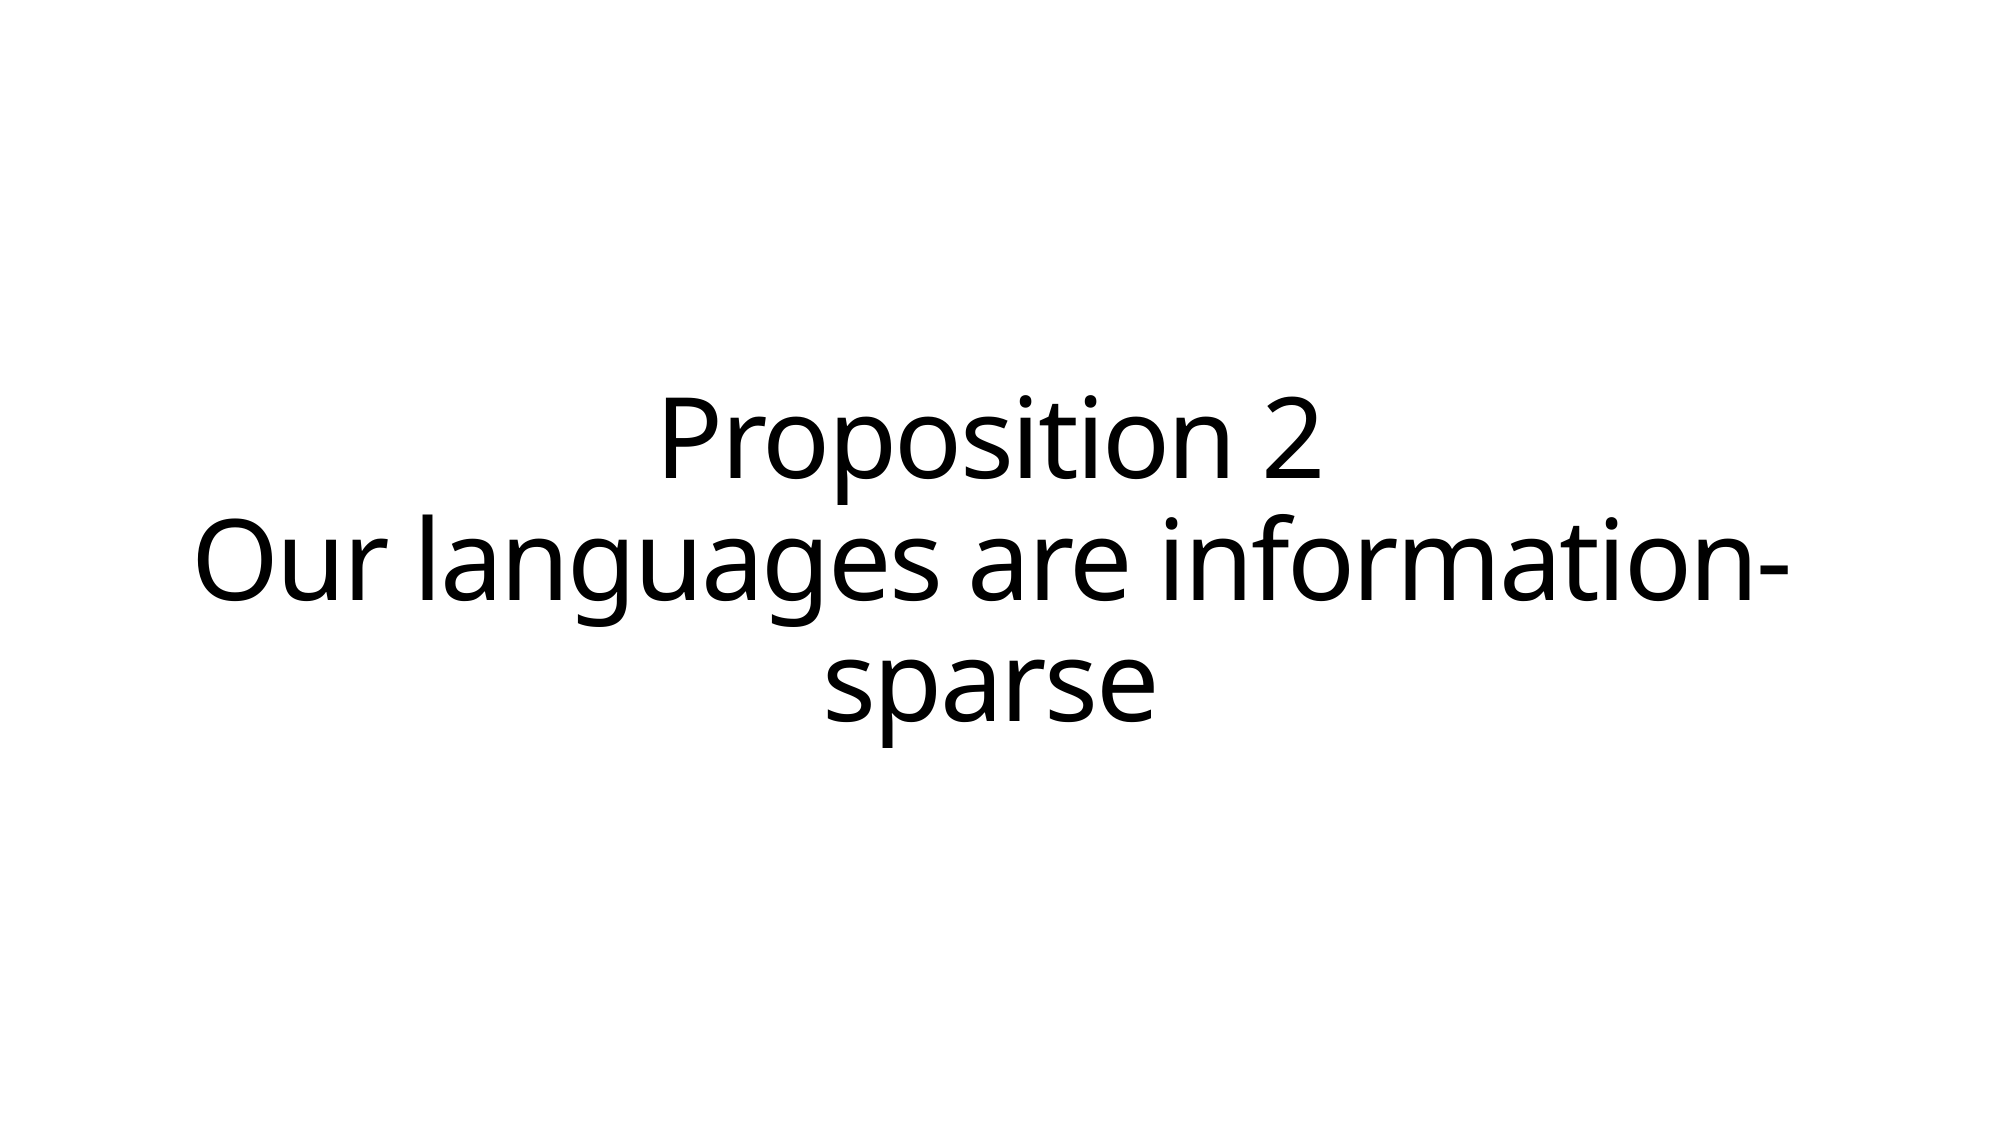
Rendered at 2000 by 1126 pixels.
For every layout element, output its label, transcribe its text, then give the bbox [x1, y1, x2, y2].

title Proposition 2 Our languages are information-sparse [74, 381, 1908, 628]
